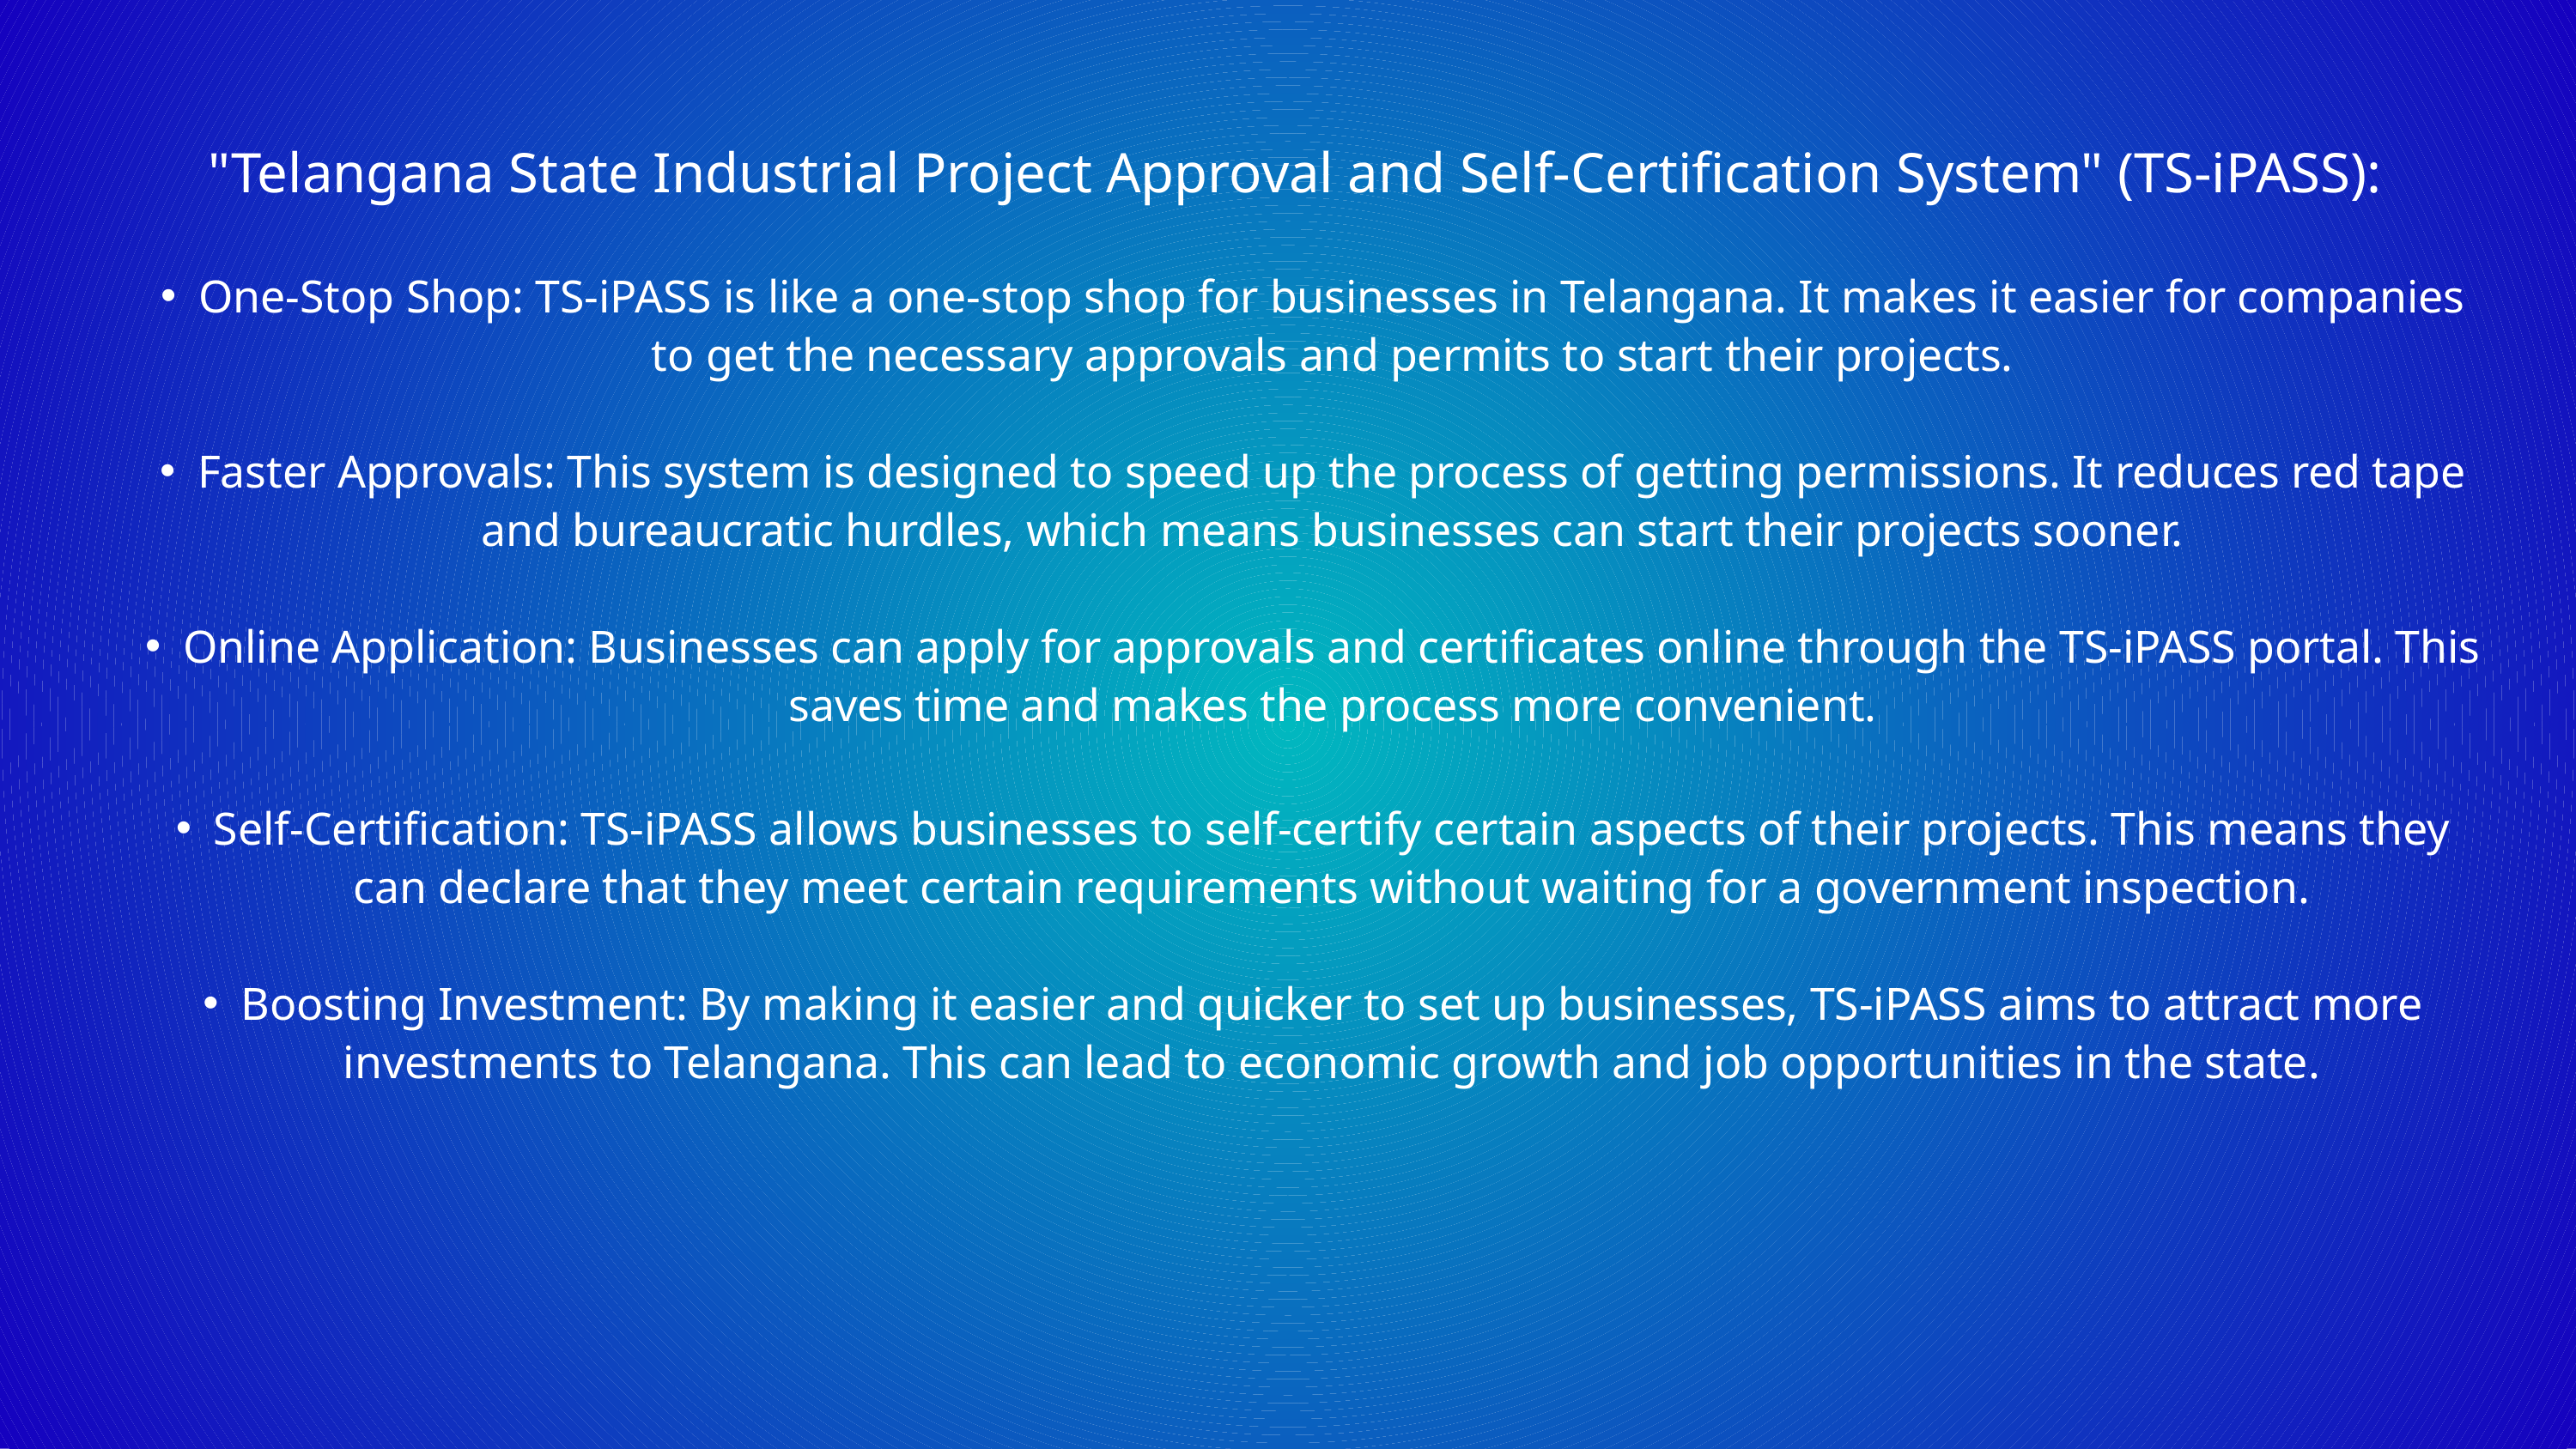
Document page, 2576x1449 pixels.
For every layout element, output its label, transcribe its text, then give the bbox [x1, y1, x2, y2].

text_box "Telangana State Industrial Project Approval and Self-Certification System" (TS-iPASS): One-Stop Shop: TS-iPASS is like a one-stop shop for businesses in Telangana. It makes it easier for companies to get the necessary approvals and permits to start their projects. Faster Approvals: This system is designed to speed up the process of getting permissions. It reduces red tape and bureaucratic hurdles, which means businesses can start their projects sooner. Online Application: Businesses can apply for approvals and certificates online through the TS-iPASS portal. This saves time and makes the process more convenient. Self-Certification: TS-iPASS allows businesses to self-certify certain aspects of their projects. This means they can declare that they meet certain requirements without waiting for a government inspection. Boosting Investment: By making it easier and quicker to set up businesses, TS-iPASS aims to attract more investments to Telangana. This can lead to economic growth and job opportunities in the state. [106, 127, 2485, 1310]
